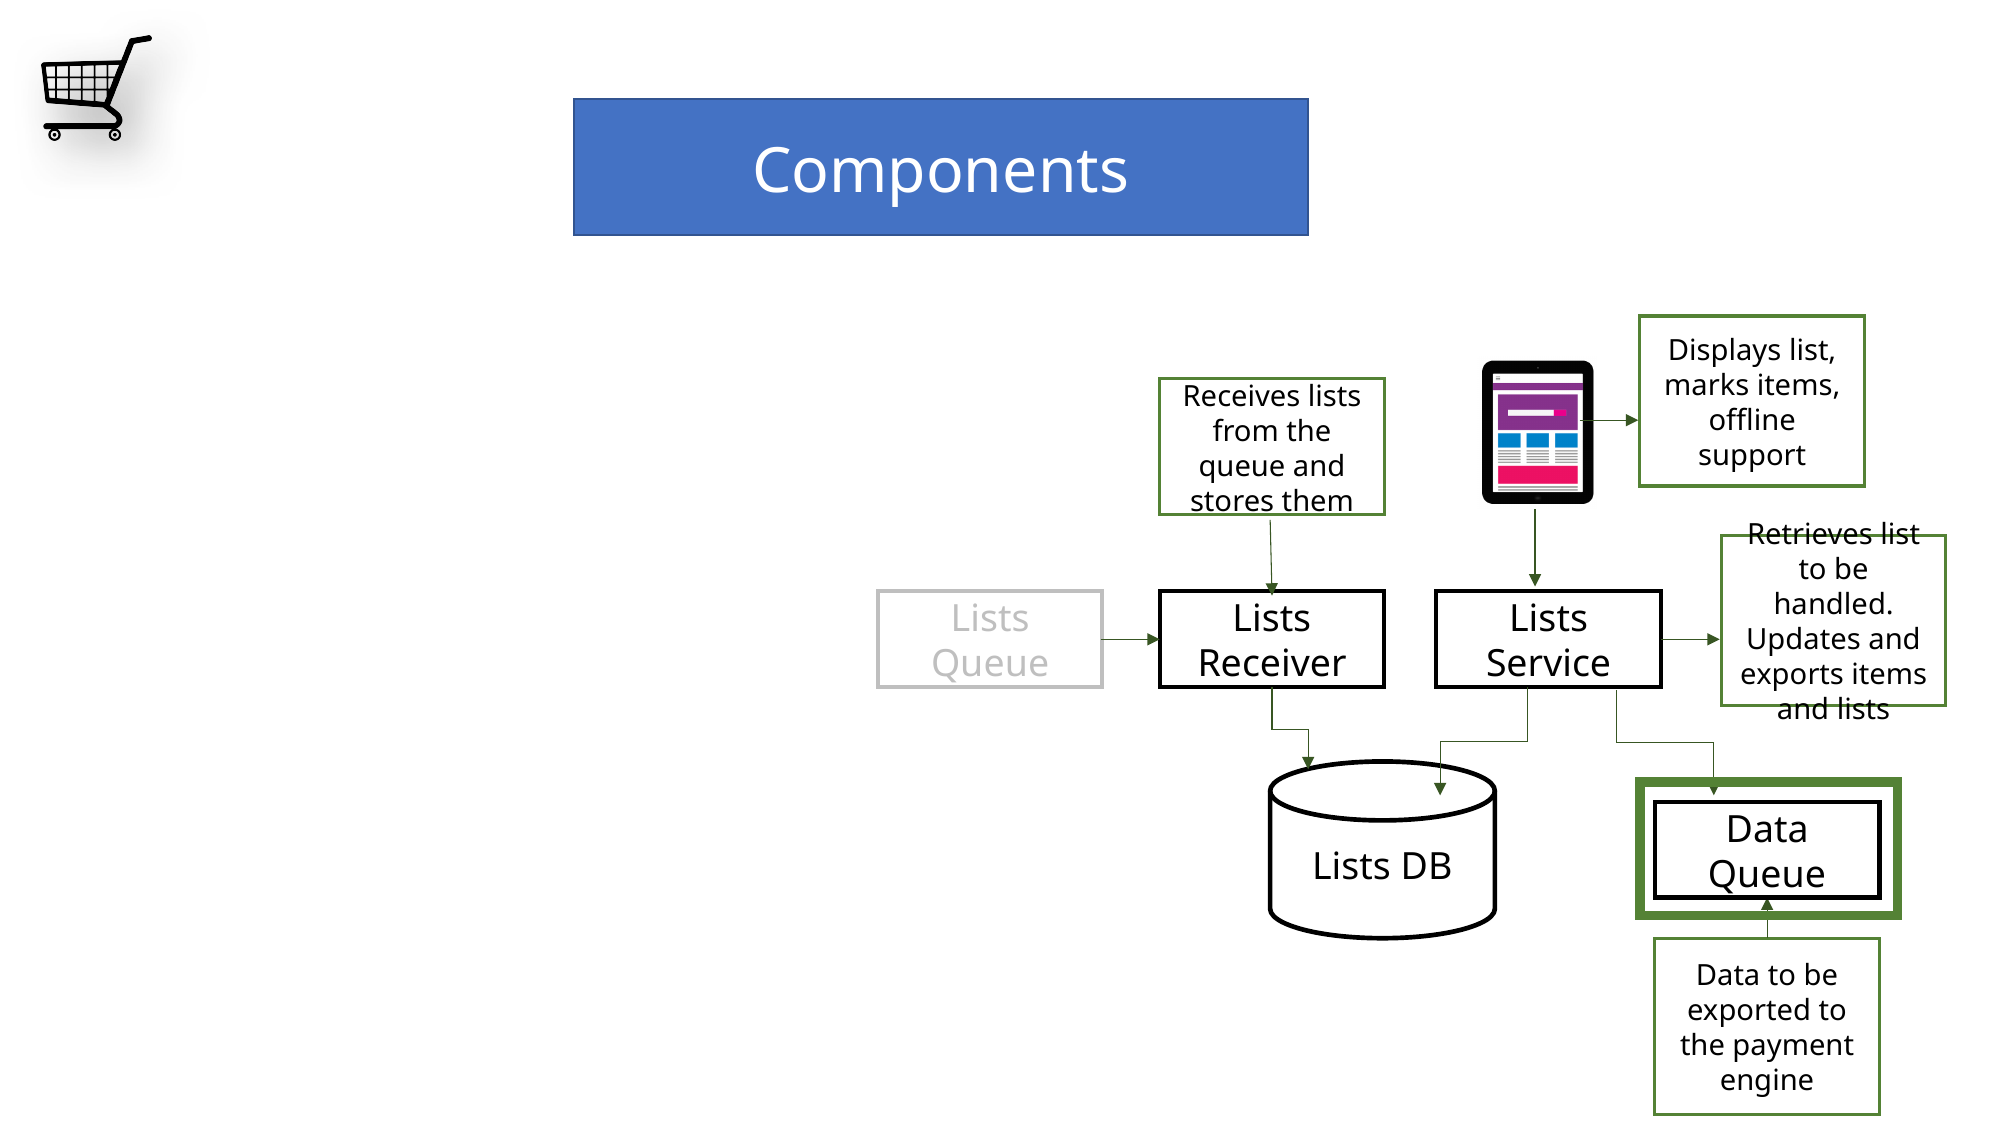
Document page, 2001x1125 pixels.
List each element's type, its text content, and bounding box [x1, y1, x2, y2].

picture [1477, 356, 1597, 509]
text_box Receives lists from the queue and stores them [1159, 378, 1385, 516]
text_box Lists DB [1269, 760, 1496, 940]
picture [41, 35, 152, 141]
text_box Lists Receiver [1159, 590, 1385, 688]
text_box Lists Service [1435, 590, 1662, 688]
text_box Retrieves list to be handled. Updates and exports items and lists [1720, 534, 1947, 706]
text_box [1639, 781, 1899, 917]
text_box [1429, 697, 1538, 786]
text_box Data to be exported to the payment engine [1654, 937, 1880, 1115]
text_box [1249, 710, 1332, 747]
text_box Components [573, 98, 1309, 236]
text_box Displays list, marks items, offline support [1639, 315, 1866, 487]
text_box Lists Queue [877, 590, 1103, 688]
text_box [1612, 694, 1718, 792]
